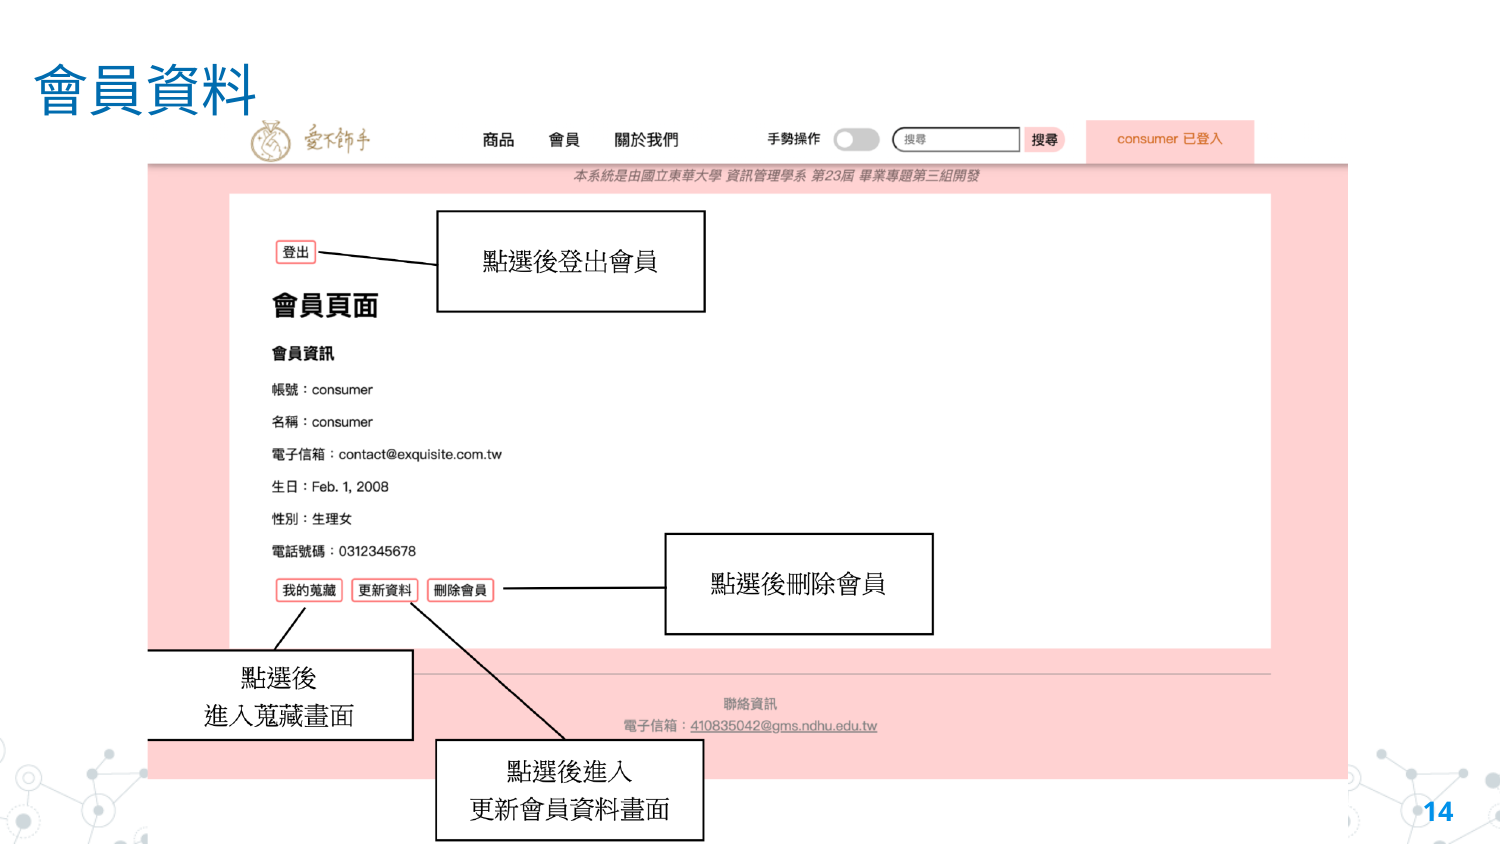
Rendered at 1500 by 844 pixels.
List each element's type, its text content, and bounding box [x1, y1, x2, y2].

slide_number 14 [1378, 779, 1469, 844]
text_box 會員資料 [17, 22, 404, 139]
picture [0, 0, 1500, 844]
